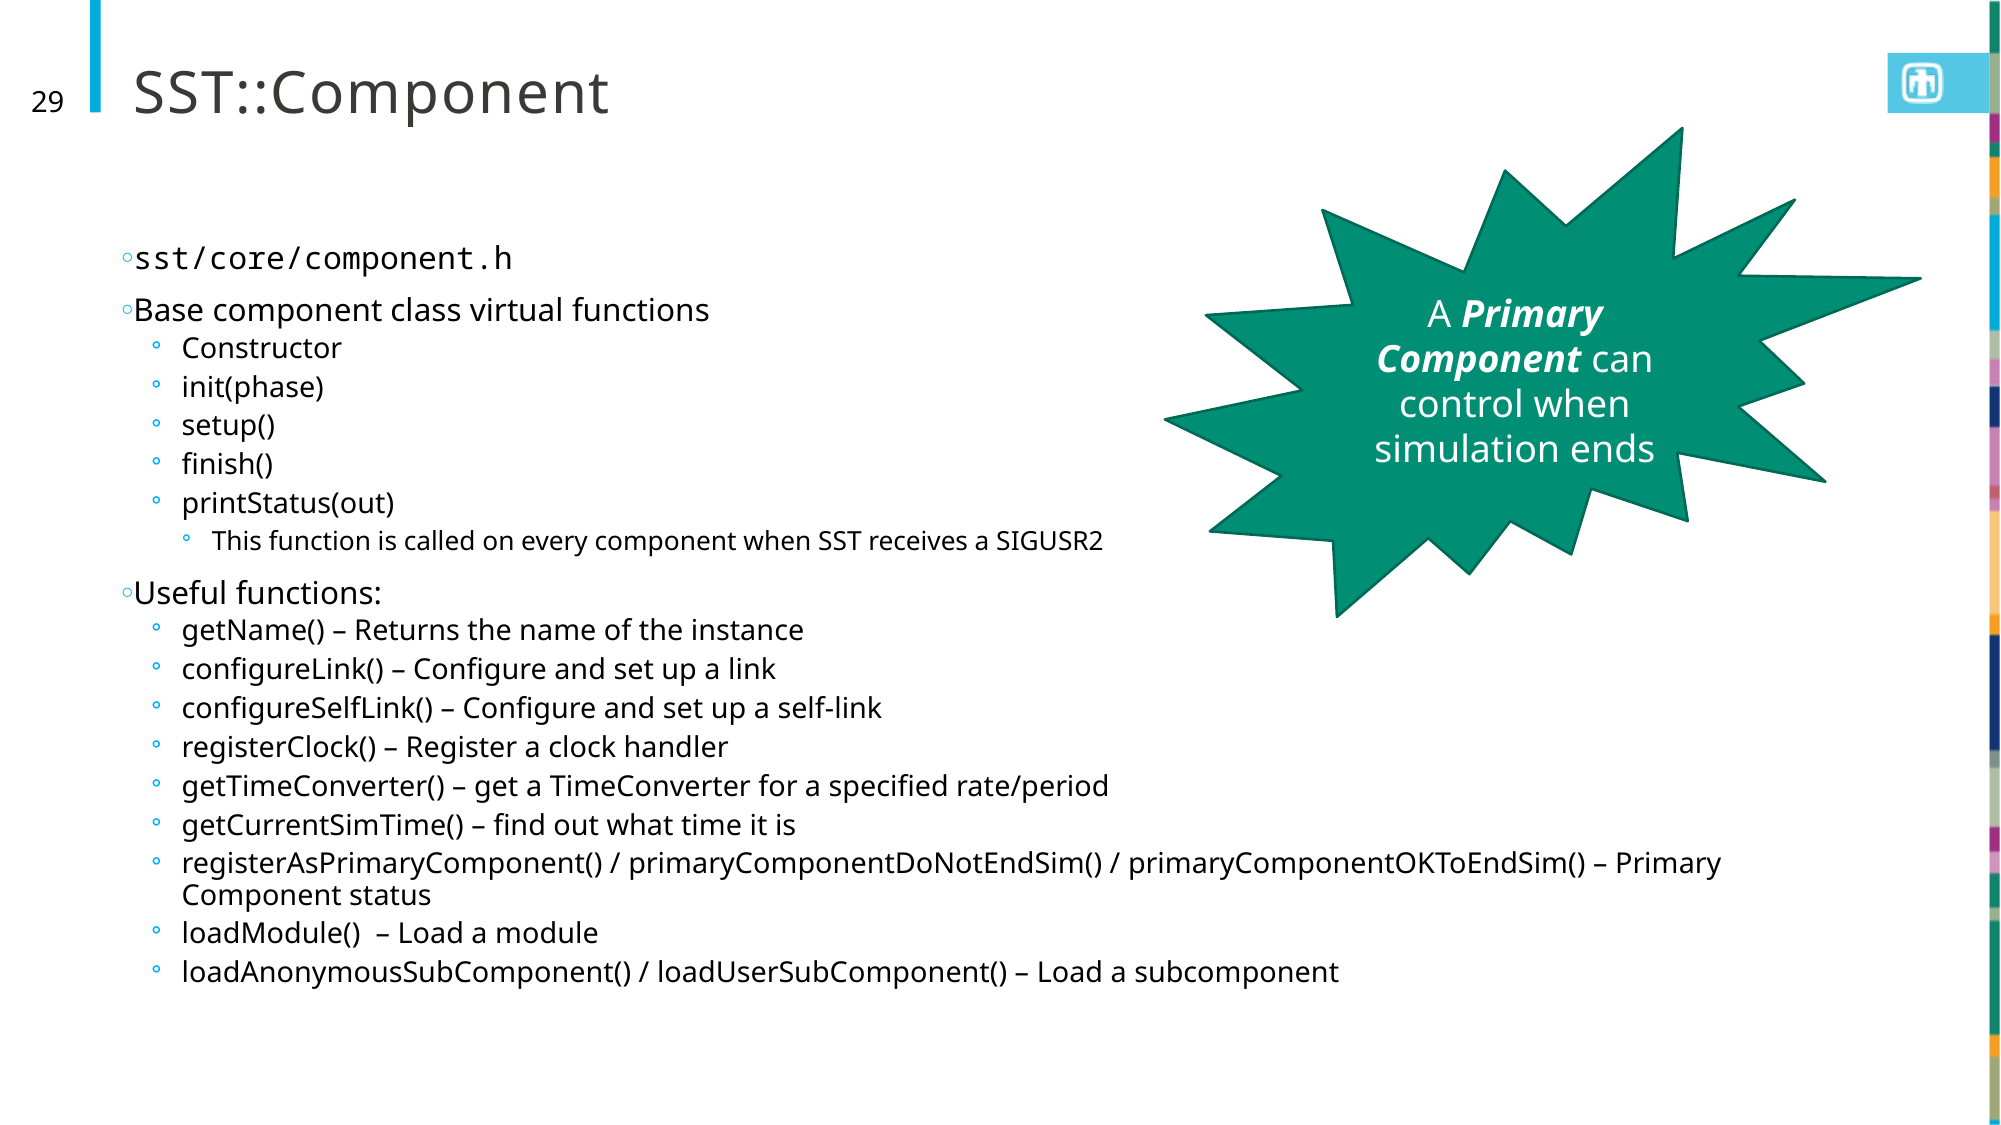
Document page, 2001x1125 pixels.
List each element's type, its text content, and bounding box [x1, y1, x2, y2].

text_box A Primary Component can control when simulation ends [1163, 126, 1923, 619]
list sst/core/component.h Base component class virtual functions Constructor init(phase) setup() finish() printStatus(out) This function is called on every component when SST receives a SIGUSR2 Useful functions: getName() – Returns the name of the instance configureLink() – Configure and set up a link configureSelfLink() – Configure and set up a self-link registerClock() – Register a clock handler getTimeConverter() – get a TimeConverter for a specified rate/period getCurrentSimTime() – find out what time it is registerAsPrimaryComponent() / primaryComponentDoNotEndSim() / primaryComponentOKToEndSim() – Primary Component status loadModule() – Load a module loadAnonymousSubComponent() / loadUserSubComponent() – Load a subcomponent [118, 234, 1889, 1000]
slide_number 29 [10, 73, 80, 133]
picture [1990, 1, 1999, 215]
picture [1901, 62, 1944, 104]
title SST::Component [118, 39, 1769, 133]
picture [1990, 330, 1999, 1120]
